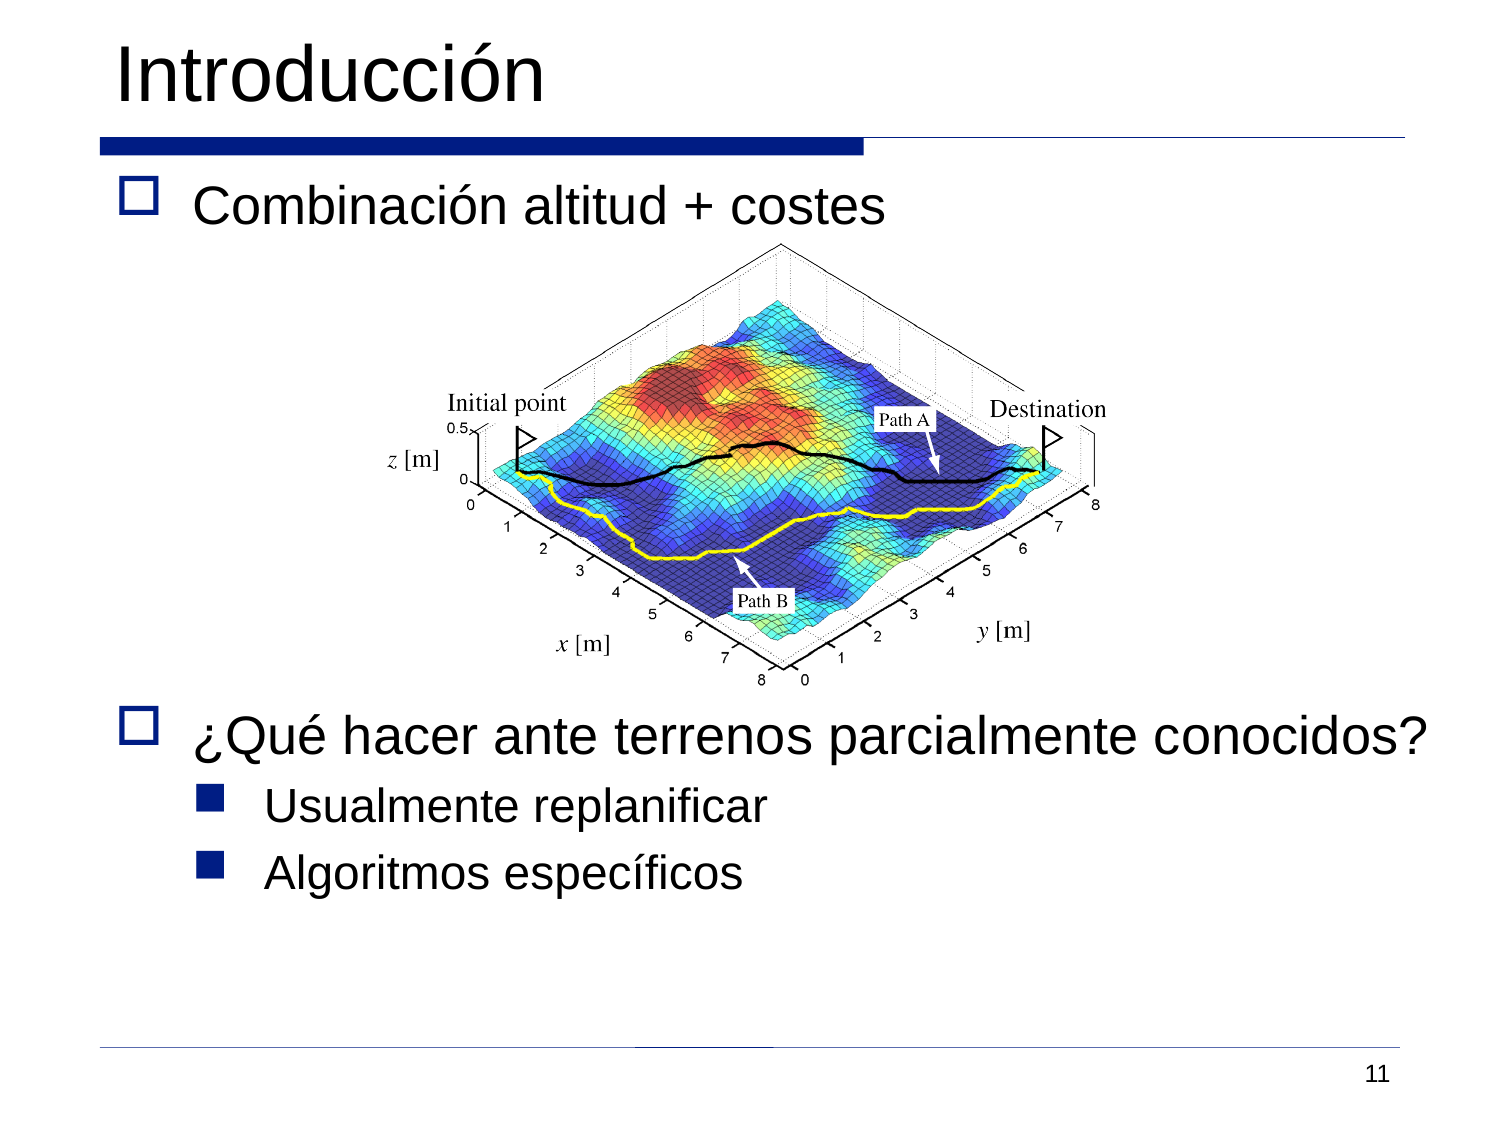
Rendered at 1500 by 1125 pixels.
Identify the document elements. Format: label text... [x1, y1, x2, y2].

list Combinación altitud + costes ¿Qué hacer ante terrenos parcialmente conocidos? Usualmente replanificar Algoritmos específicos [99, 162, 1447, 1013]
title Introducción [99, 24, 1413, 125]
picture [386, 243, 1126, 708]
